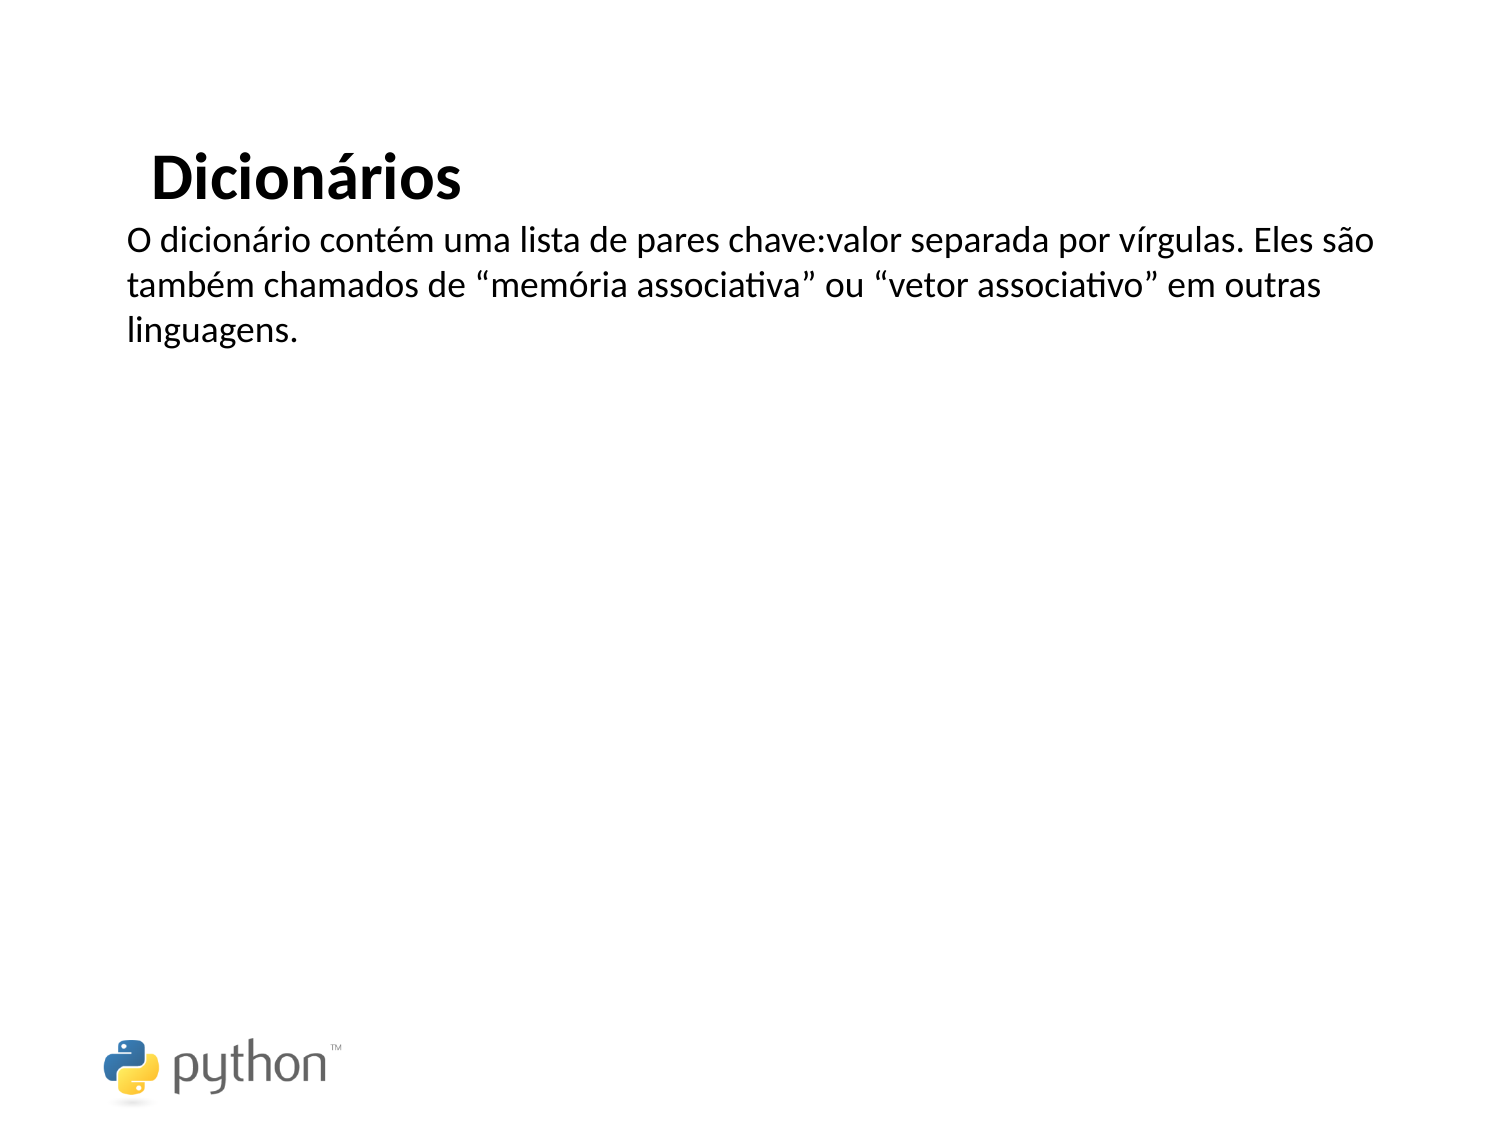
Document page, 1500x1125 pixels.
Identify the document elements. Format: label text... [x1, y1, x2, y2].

picture [64, 1022, 364, 1125]
text_box Dicionários [136, 125, 478, 208]
text_box O dicionário contém uma lista de pares chave:valor separada por vírgulas. Eles são também chamados de “memória associativa” ou “vetor associativo” em outras linguagens. [112, 208, 1400, 358]
